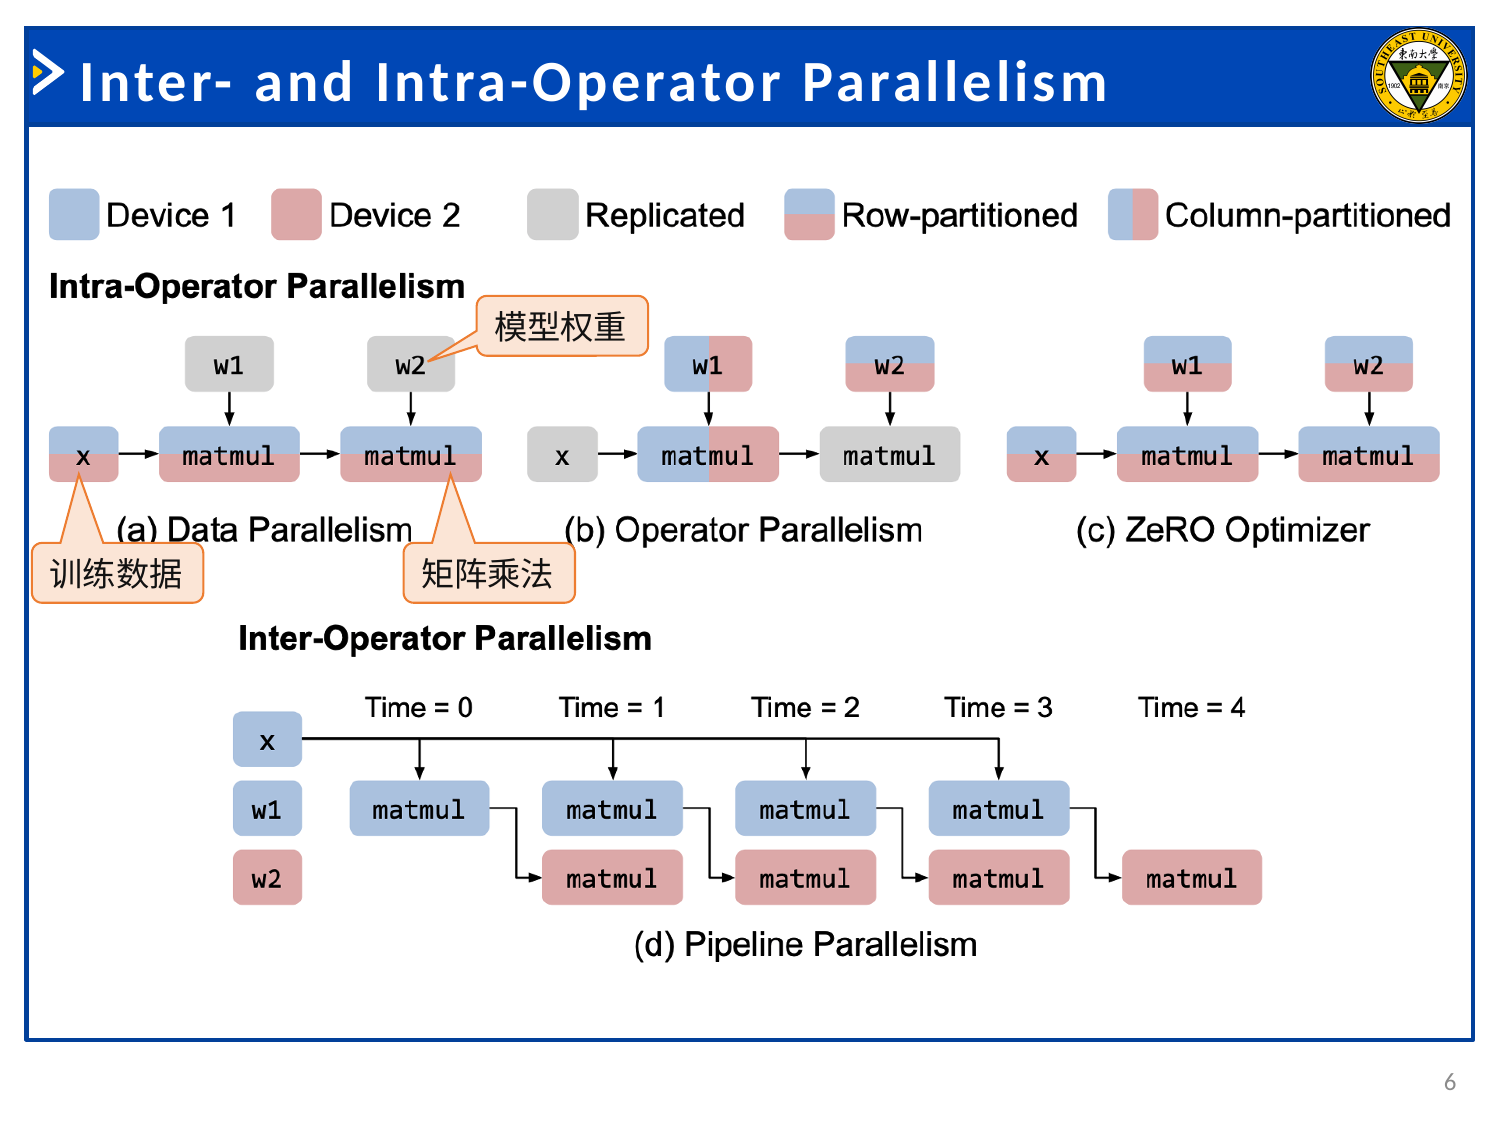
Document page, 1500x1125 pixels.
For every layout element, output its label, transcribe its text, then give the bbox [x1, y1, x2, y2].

slide_number 6 [1382, 1051, 1472, 1111]
picture [1370, 27, 1468, 124]
picture [31, 168, 1469, 977]
title Inter- and Intra-Operator Parallelism [64, 35, 1307, 122]
